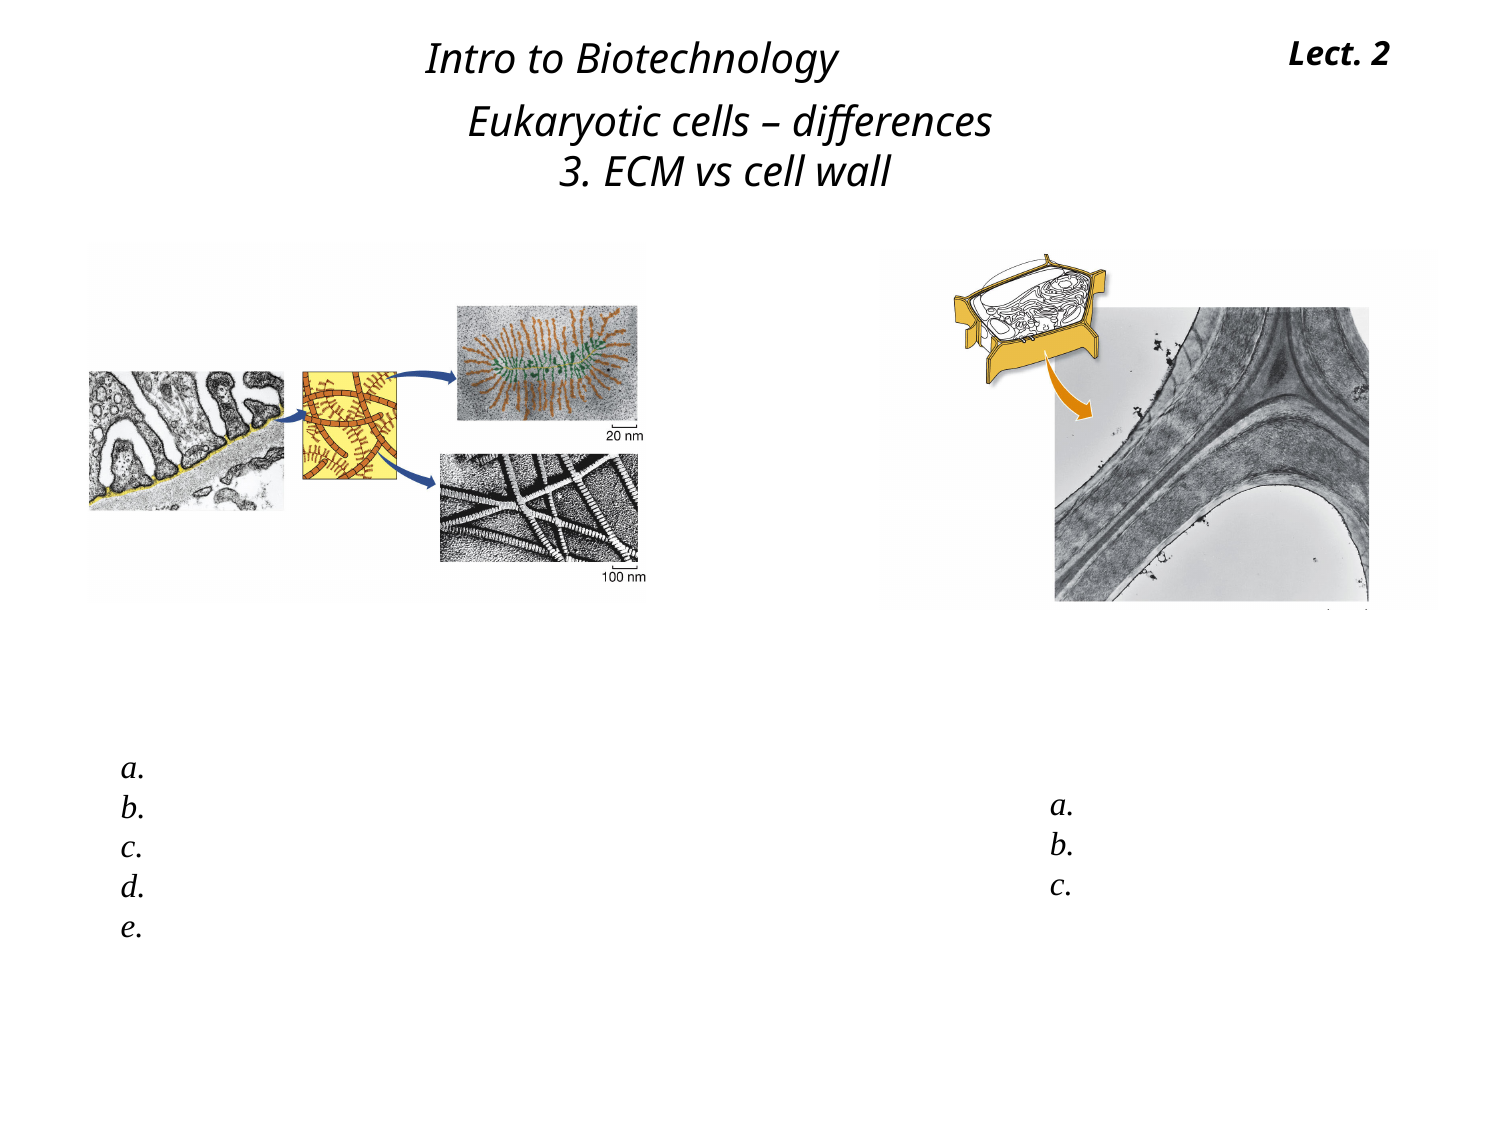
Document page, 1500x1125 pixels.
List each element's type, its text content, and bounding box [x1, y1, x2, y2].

picture [87, 242, 647, 603]
text_box Eukaryotic cells – differences 3. ECM vs cell wall [274, 87, 1175, 203]
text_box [387, 24, 1421, 91]
text_box [1035, 774, 1130, 910]
text_box [105, 737, 209, 952]
picture [878, 249, 1438, 611]
